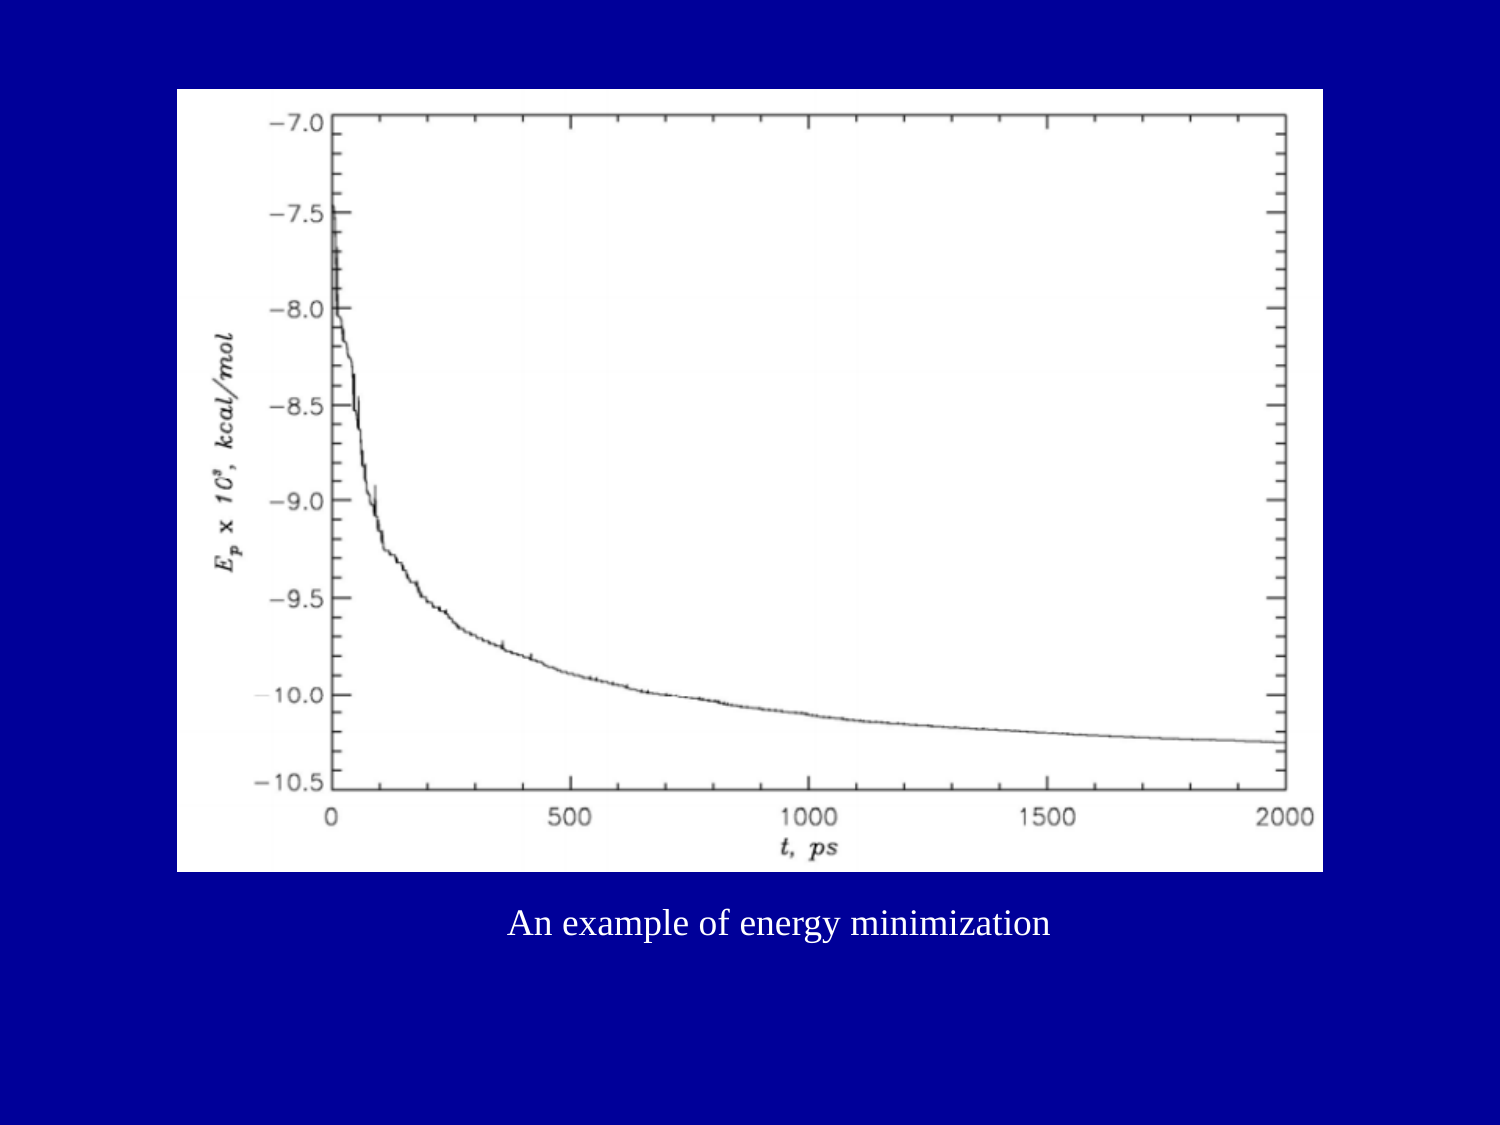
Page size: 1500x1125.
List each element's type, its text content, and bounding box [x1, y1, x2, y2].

picture [177, 89, 1323, 872]
text_box An example of energy minimization [492, 890, 1067, 951]
